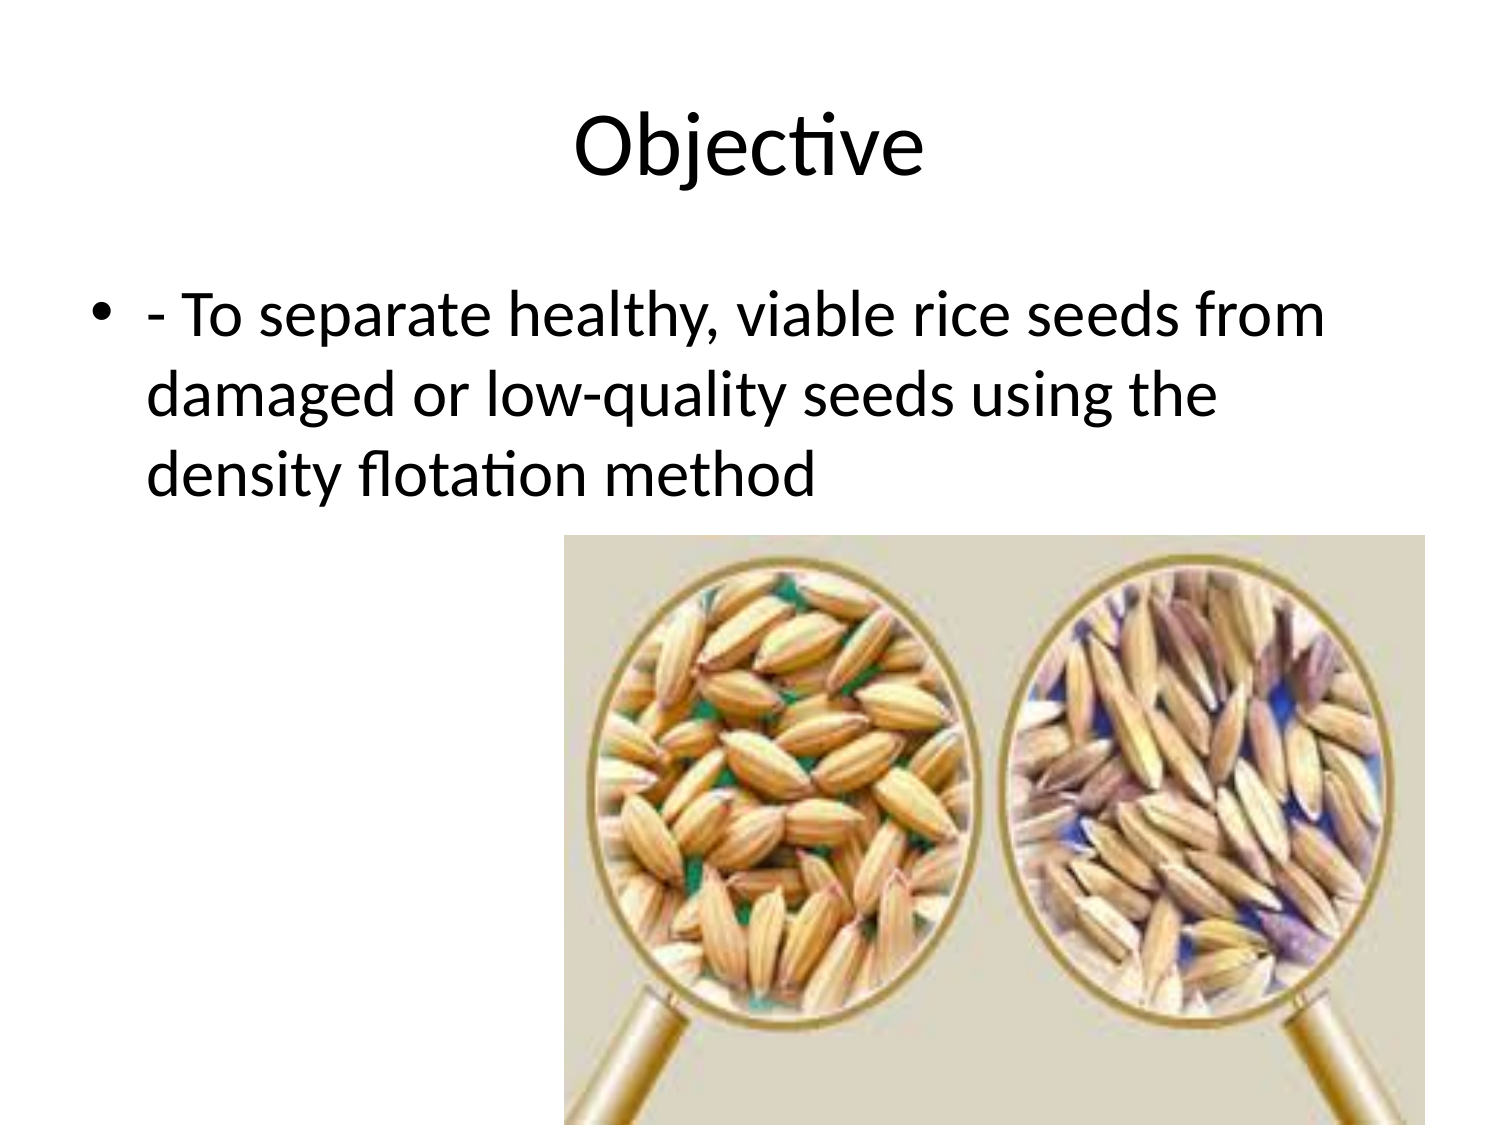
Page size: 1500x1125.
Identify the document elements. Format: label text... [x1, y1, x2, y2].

title Objective [75, 45, 1425, 233]
picture [564, 535, 1426, 1125]
list - To separate healthy, viable rice seeds from damaged or low-quality seeds using the density flotation method [75, 262, 1425, 1005]
